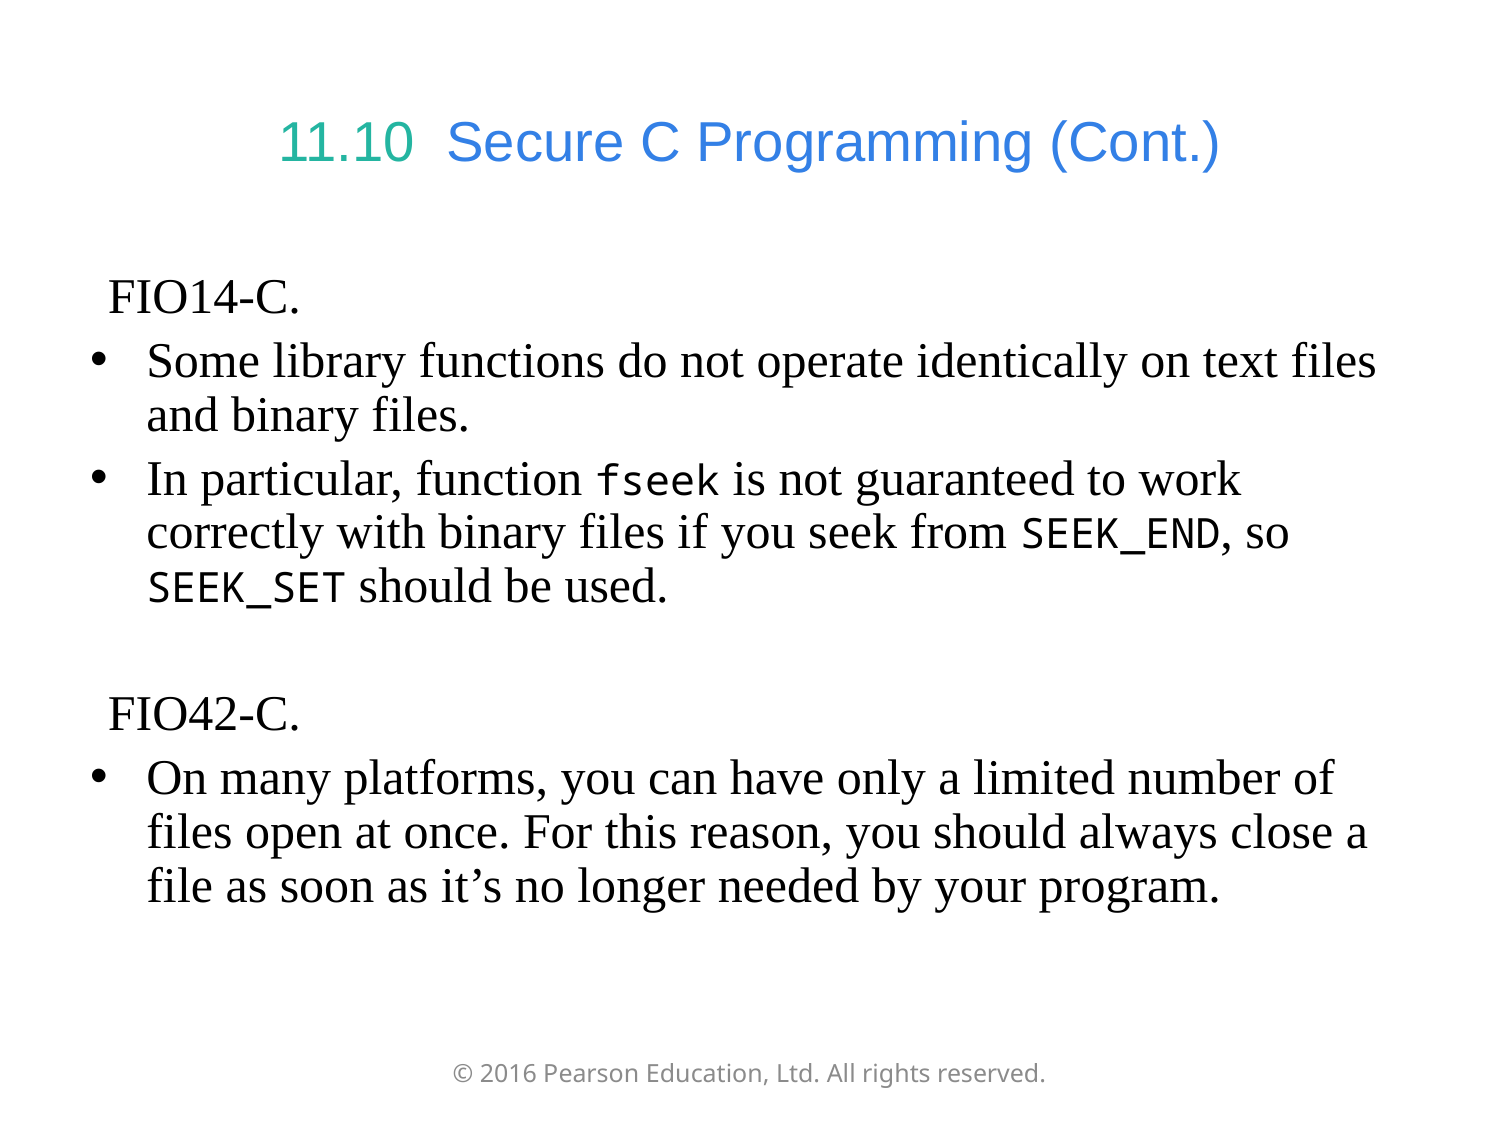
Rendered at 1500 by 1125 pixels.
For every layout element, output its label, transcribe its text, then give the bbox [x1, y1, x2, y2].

list FIO14-C. Some library functions do not operate identically on text files and binary files. In particular, function fseek is not guaranteed to work correctly with binary files if you seek from SEEK_END, so SEEK_SET should be used. FIO42-C. On many platforms, you can have only a limited number of files open at once. For this reason, you should always close a file as soon as it’s no longer needed by your program. [75, 262, 1425, 1005]
footer © 2016 Pearson Education, Ltd. All rights reserved. [262, 1042, 1238, 1103]
title 11.10 Secure C Programming (Cont.) [75, 45, 1425, 233]
